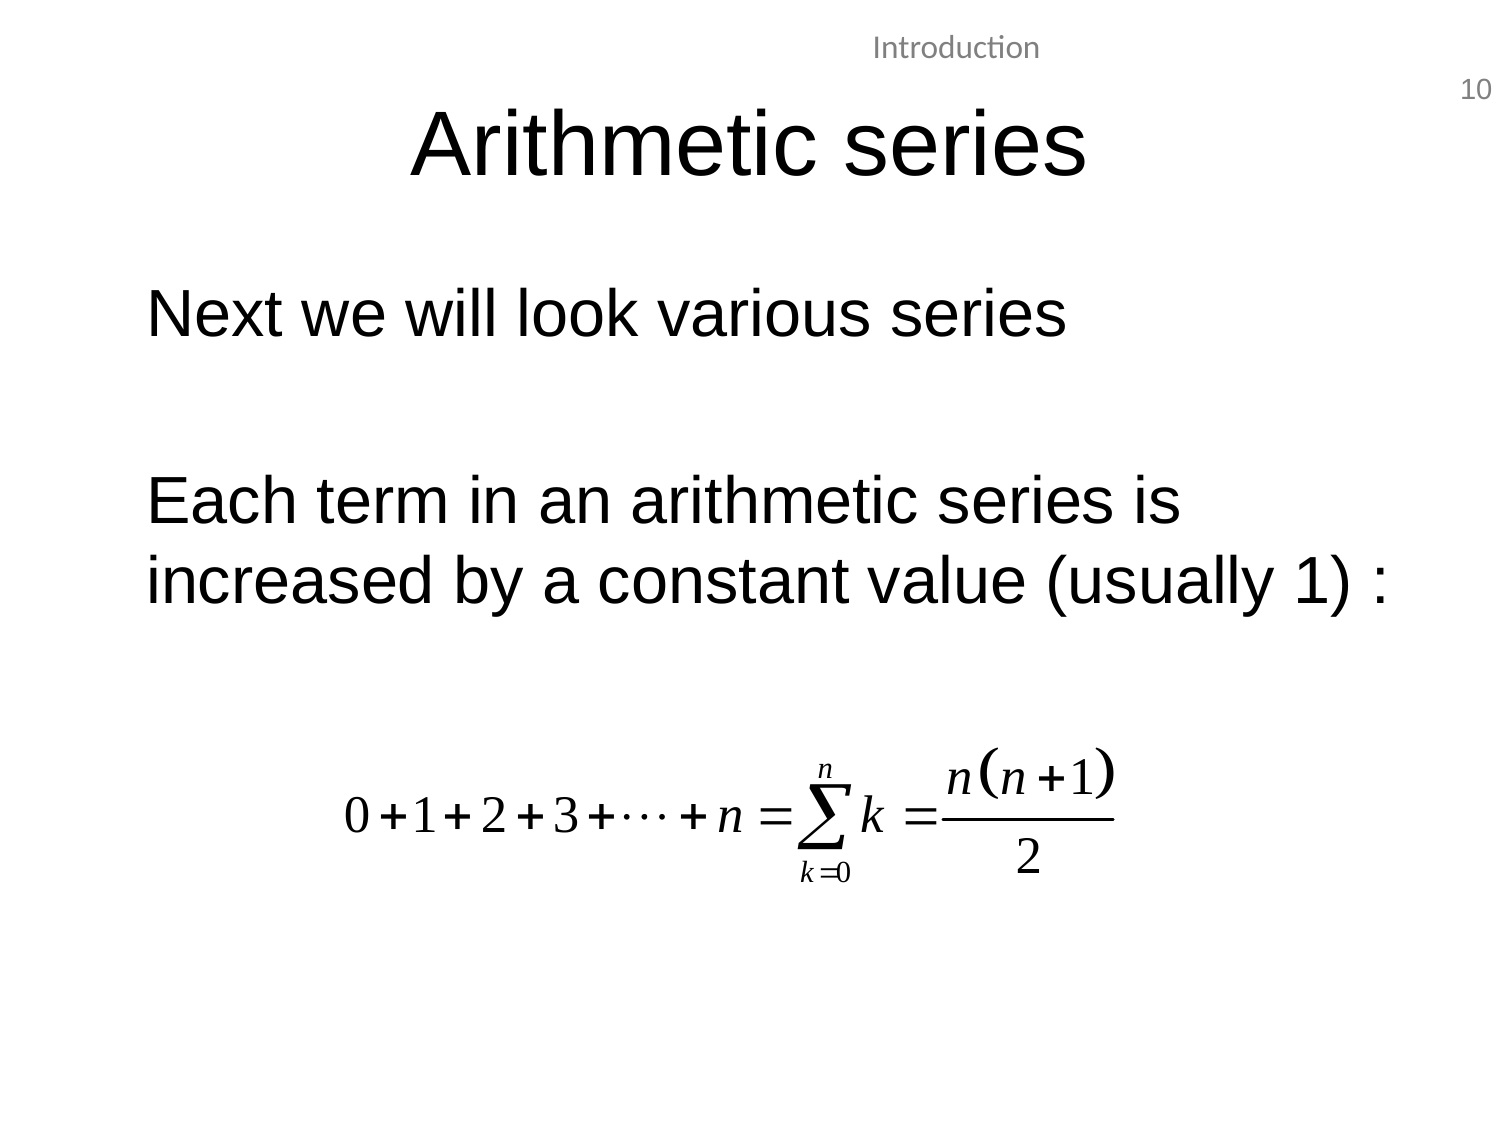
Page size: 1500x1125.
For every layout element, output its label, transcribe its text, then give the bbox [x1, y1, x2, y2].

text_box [336, 739, 1123, 895]
list Next we will look various series Each term in an arithmetic series is increased by a constant value (usually 1) : [75, 262, 1425, 1005]
title Arithmetic series [75, 45, 1425, 233]
